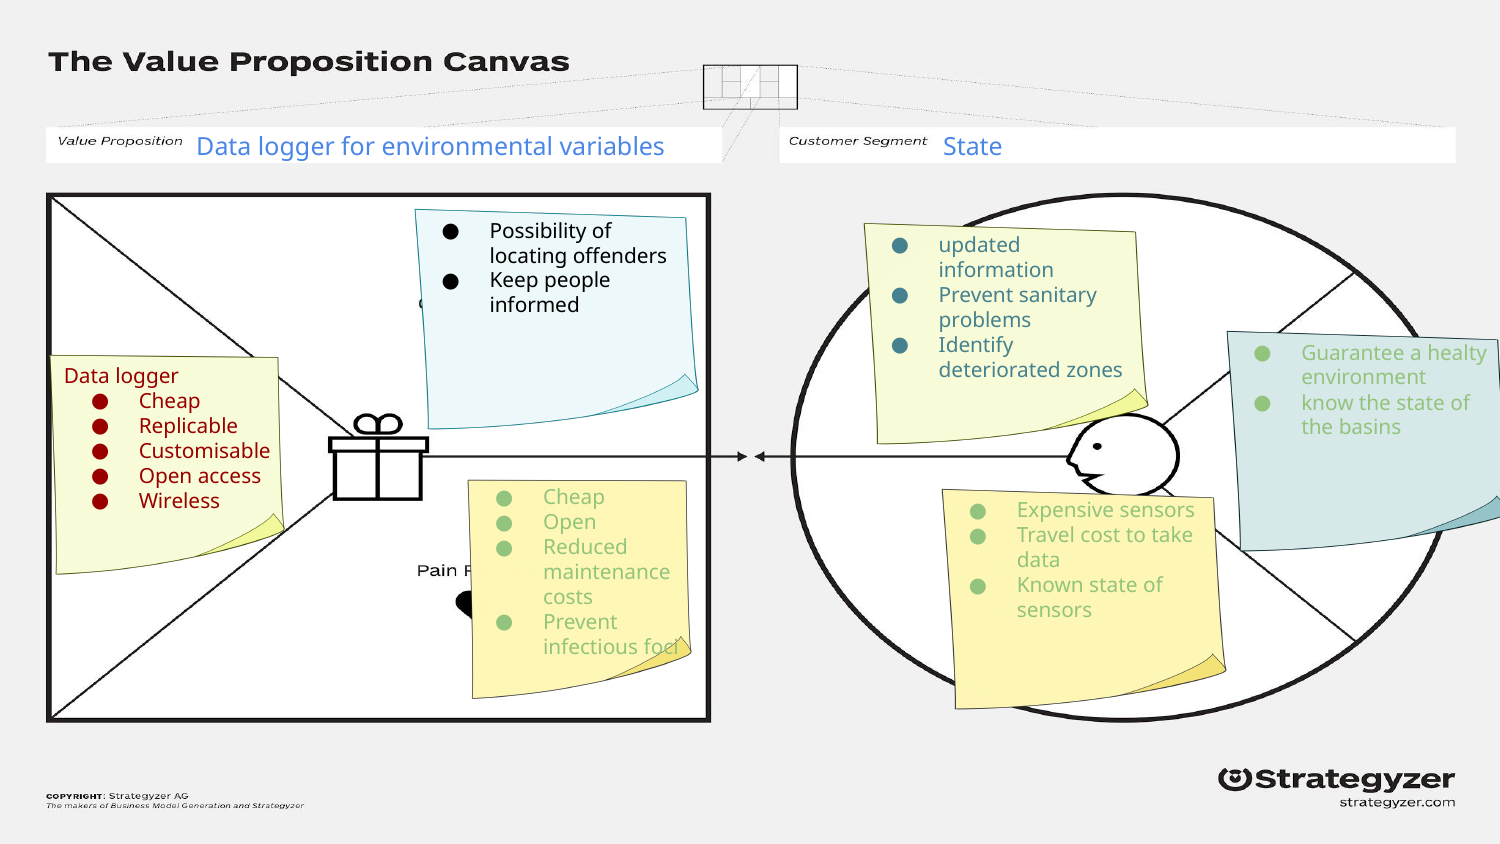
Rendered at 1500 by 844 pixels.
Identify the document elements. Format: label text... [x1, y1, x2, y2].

text_box State [928, 115, 1444, 197]
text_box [13, 327, 357, 603]
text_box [436, 472, 717, 730]
picture [0, 0, 1500, 844]
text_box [378, 182, 728, 463]
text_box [905, 462, 1255, 743]
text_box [1190, 304, 1500, 585]
text_box Data logger for environmental variables [181, 115, 743, 197]
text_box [827, 196, 1177, 477]
